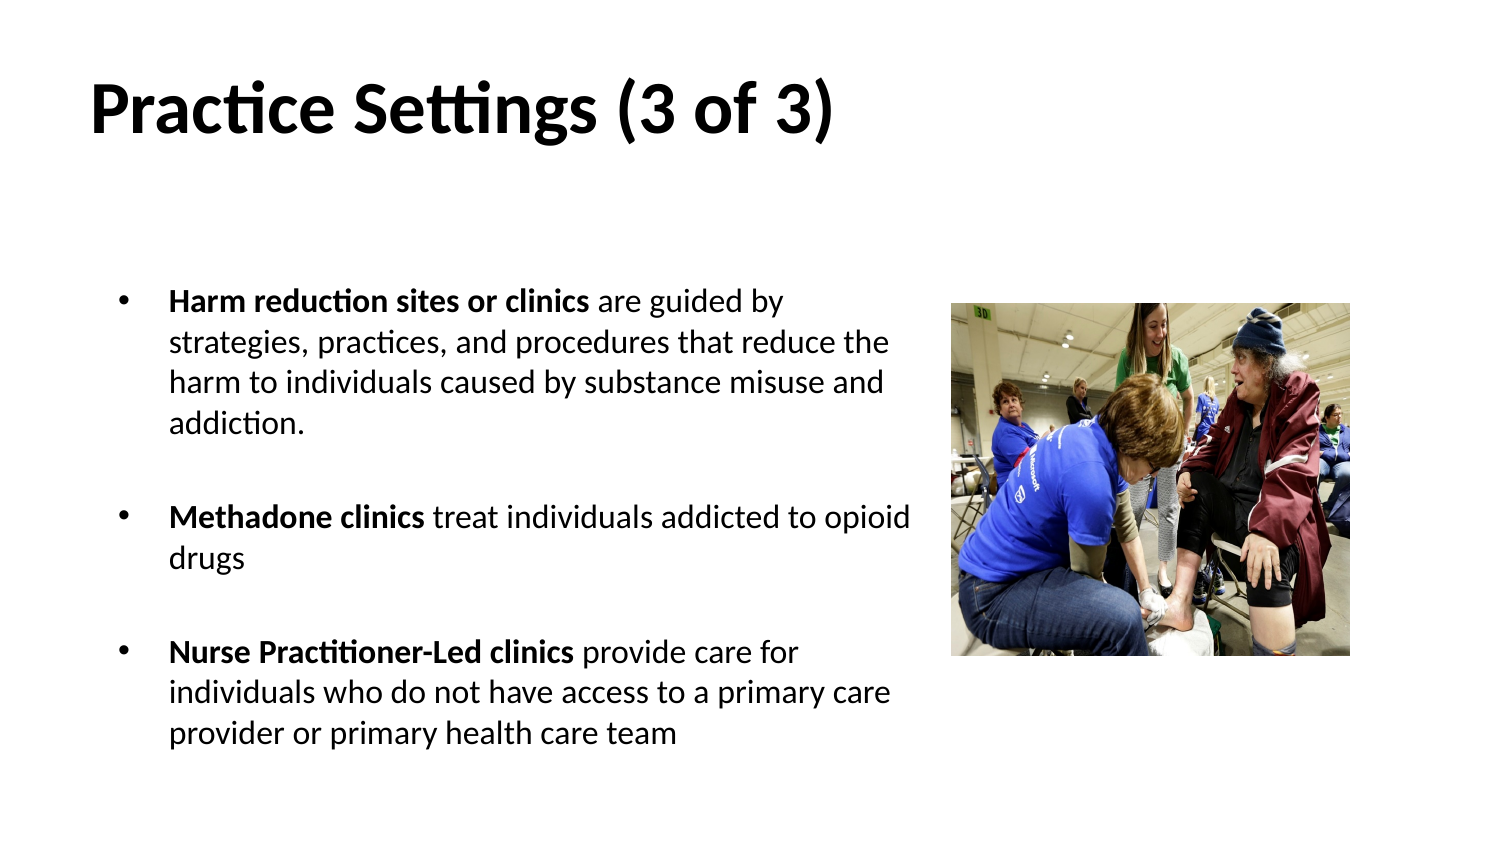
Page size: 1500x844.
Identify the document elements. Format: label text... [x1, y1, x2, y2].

list Harm reduction sites or clinics are guided by strategies, practices, and procedures that reduce the harm to individuals caused by substance misuse and addiction. Methadone clinics treat individuals addicted to opioid drugs Nurse Practitioner-Led clinics provide care for individuals who do not have access to a primary care provider or primary health care team [103, 224, 933, 760]
picture [951, 303, 1350, 657]
title Practice Settings (3 of 3) [75, 33, 1425, 175]
